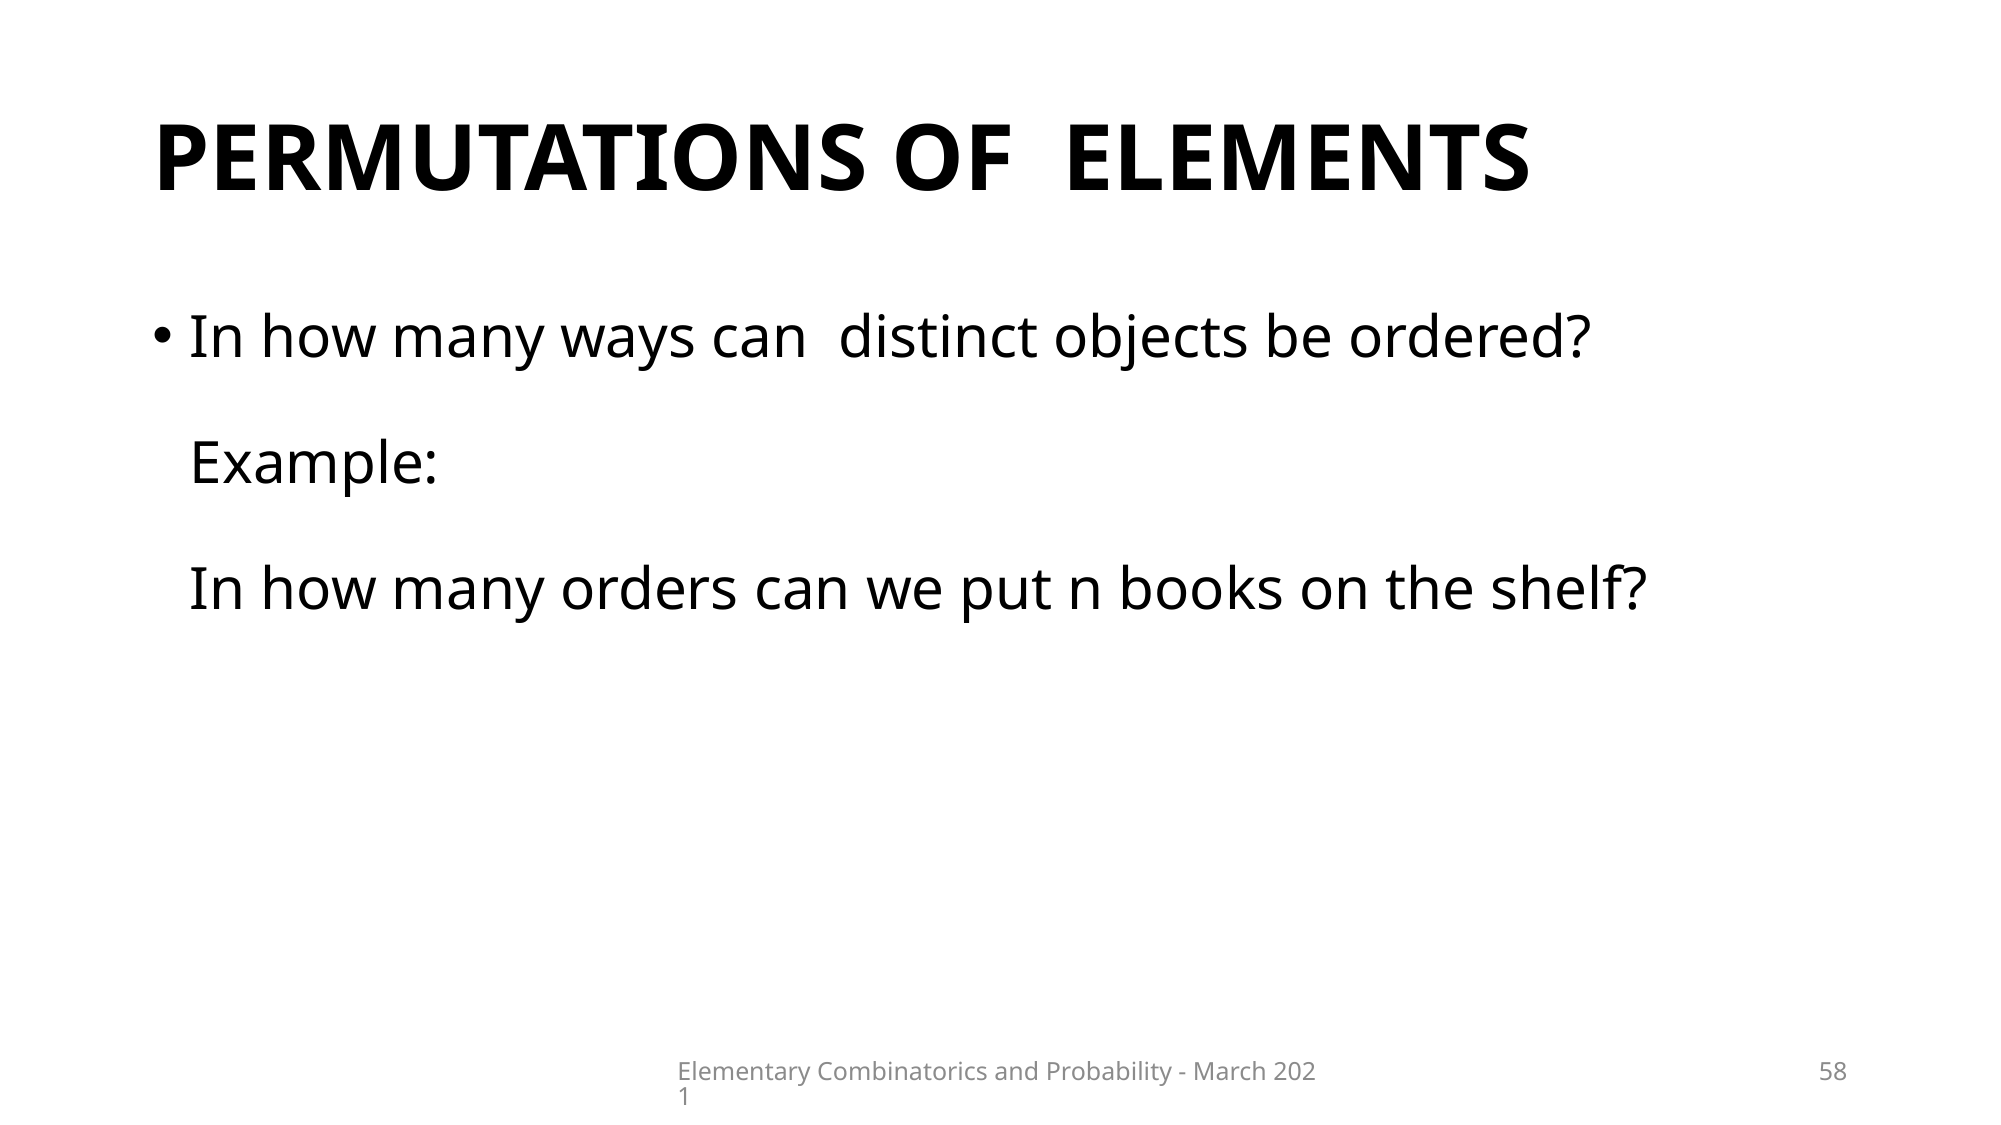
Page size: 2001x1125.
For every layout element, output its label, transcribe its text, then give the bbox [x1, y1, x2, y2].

footer Elementary Combinatorics and Probability - March 2021 [662, 1042, 1338, 1103]
slide_number 58 [1412, 1042, 1863, 1103]
